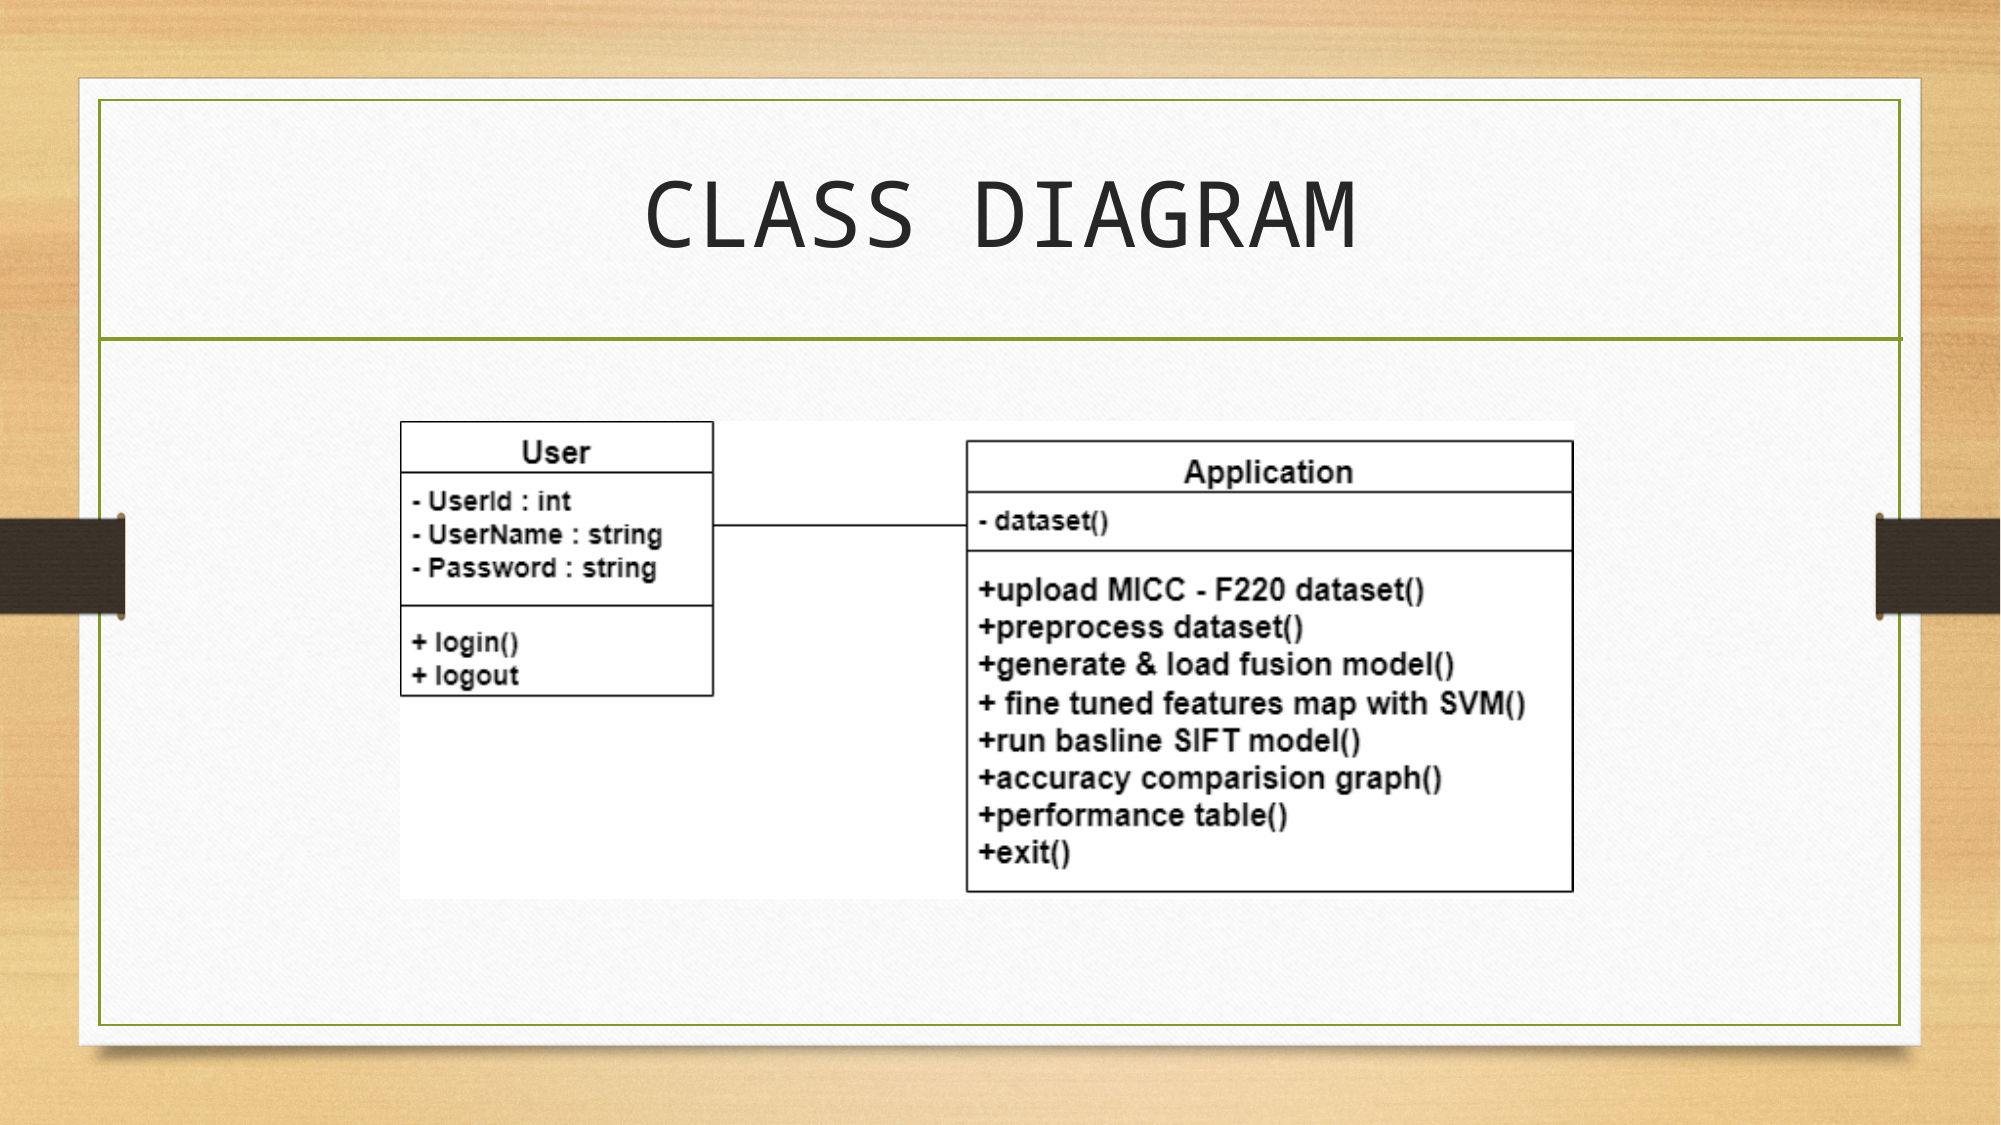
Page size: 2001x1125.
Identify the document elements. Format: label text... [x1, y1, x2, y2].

picture [0, 0, 2001, 1125]
title CLASS DIAGRAM [0, 82, 2000, 339]
